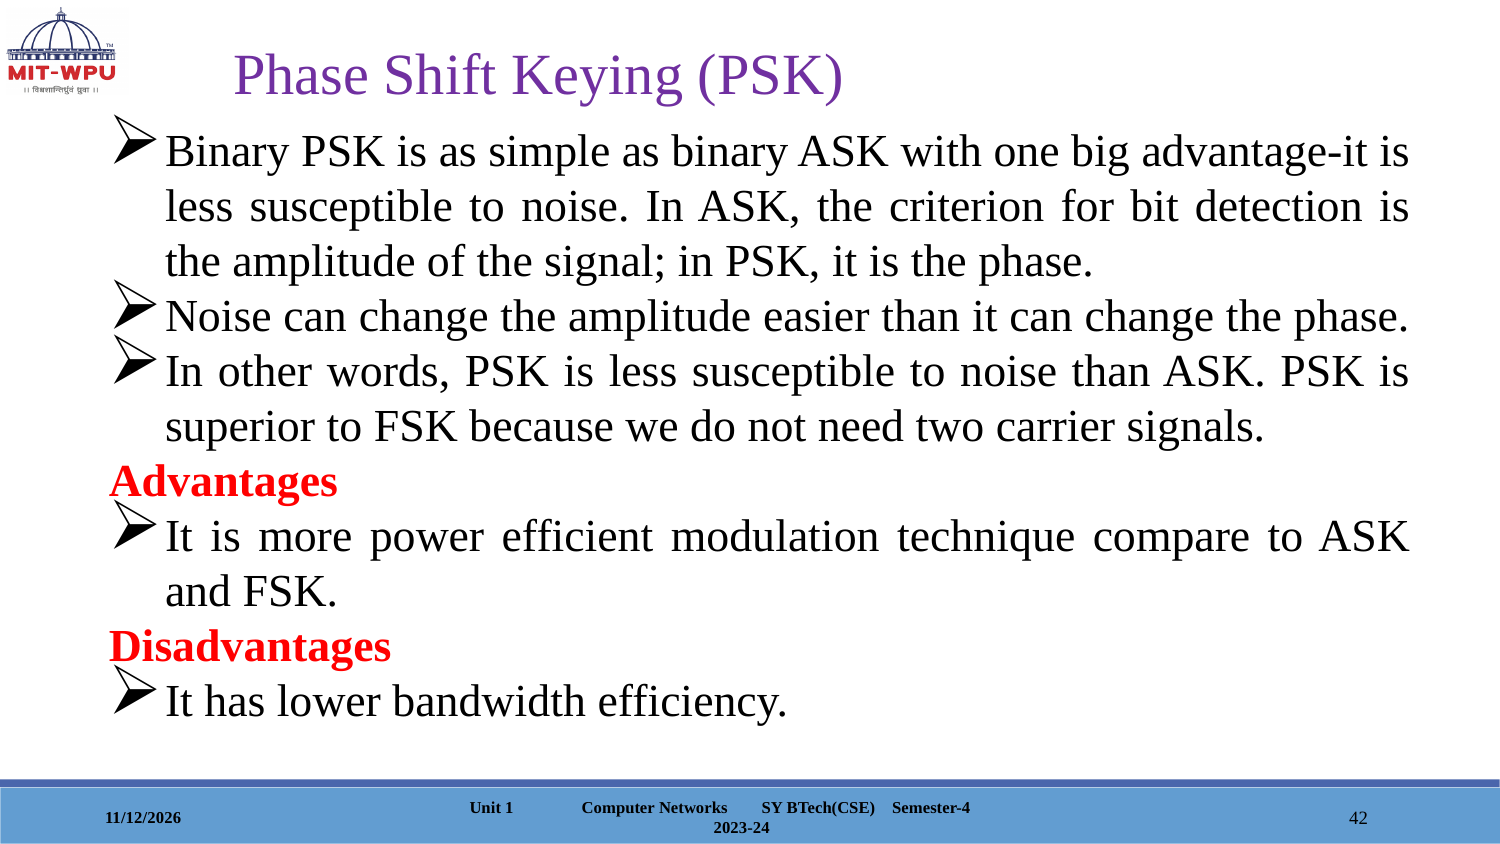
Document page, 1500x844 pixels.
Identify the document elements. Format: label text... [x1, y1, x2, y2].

text_box Phase Shift Keying (PSK) [221, 30, 1426, 113]
text_box Binary PSK is as simple as binary ASK with one big advantage-it is less susceptible to noise. In ASK, the criterion for bit detection is the amplitude of the signal; in PSK, it is the phase. Noise can change the amplitude easier than it can change the phase. In other words, PSK is less susceptible to noise than ASK. PSK is superior to FSK because we do not need two carrier signals. Advantages It is more power efficient modulation technique compare to ASK and FSK. Disadvantages It has lower bandwidth efficiency. [93, 113, 1426, 733]
picture [6, 7, 129, 95]
slide_number 42 [1218, 794, 1380, 840]
footer Unit 1 Computer Networks SY BTech(CSE) Semester-4 2023-24 [453, 794, 1047, 840]
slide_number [93, 794, 432, 840]
